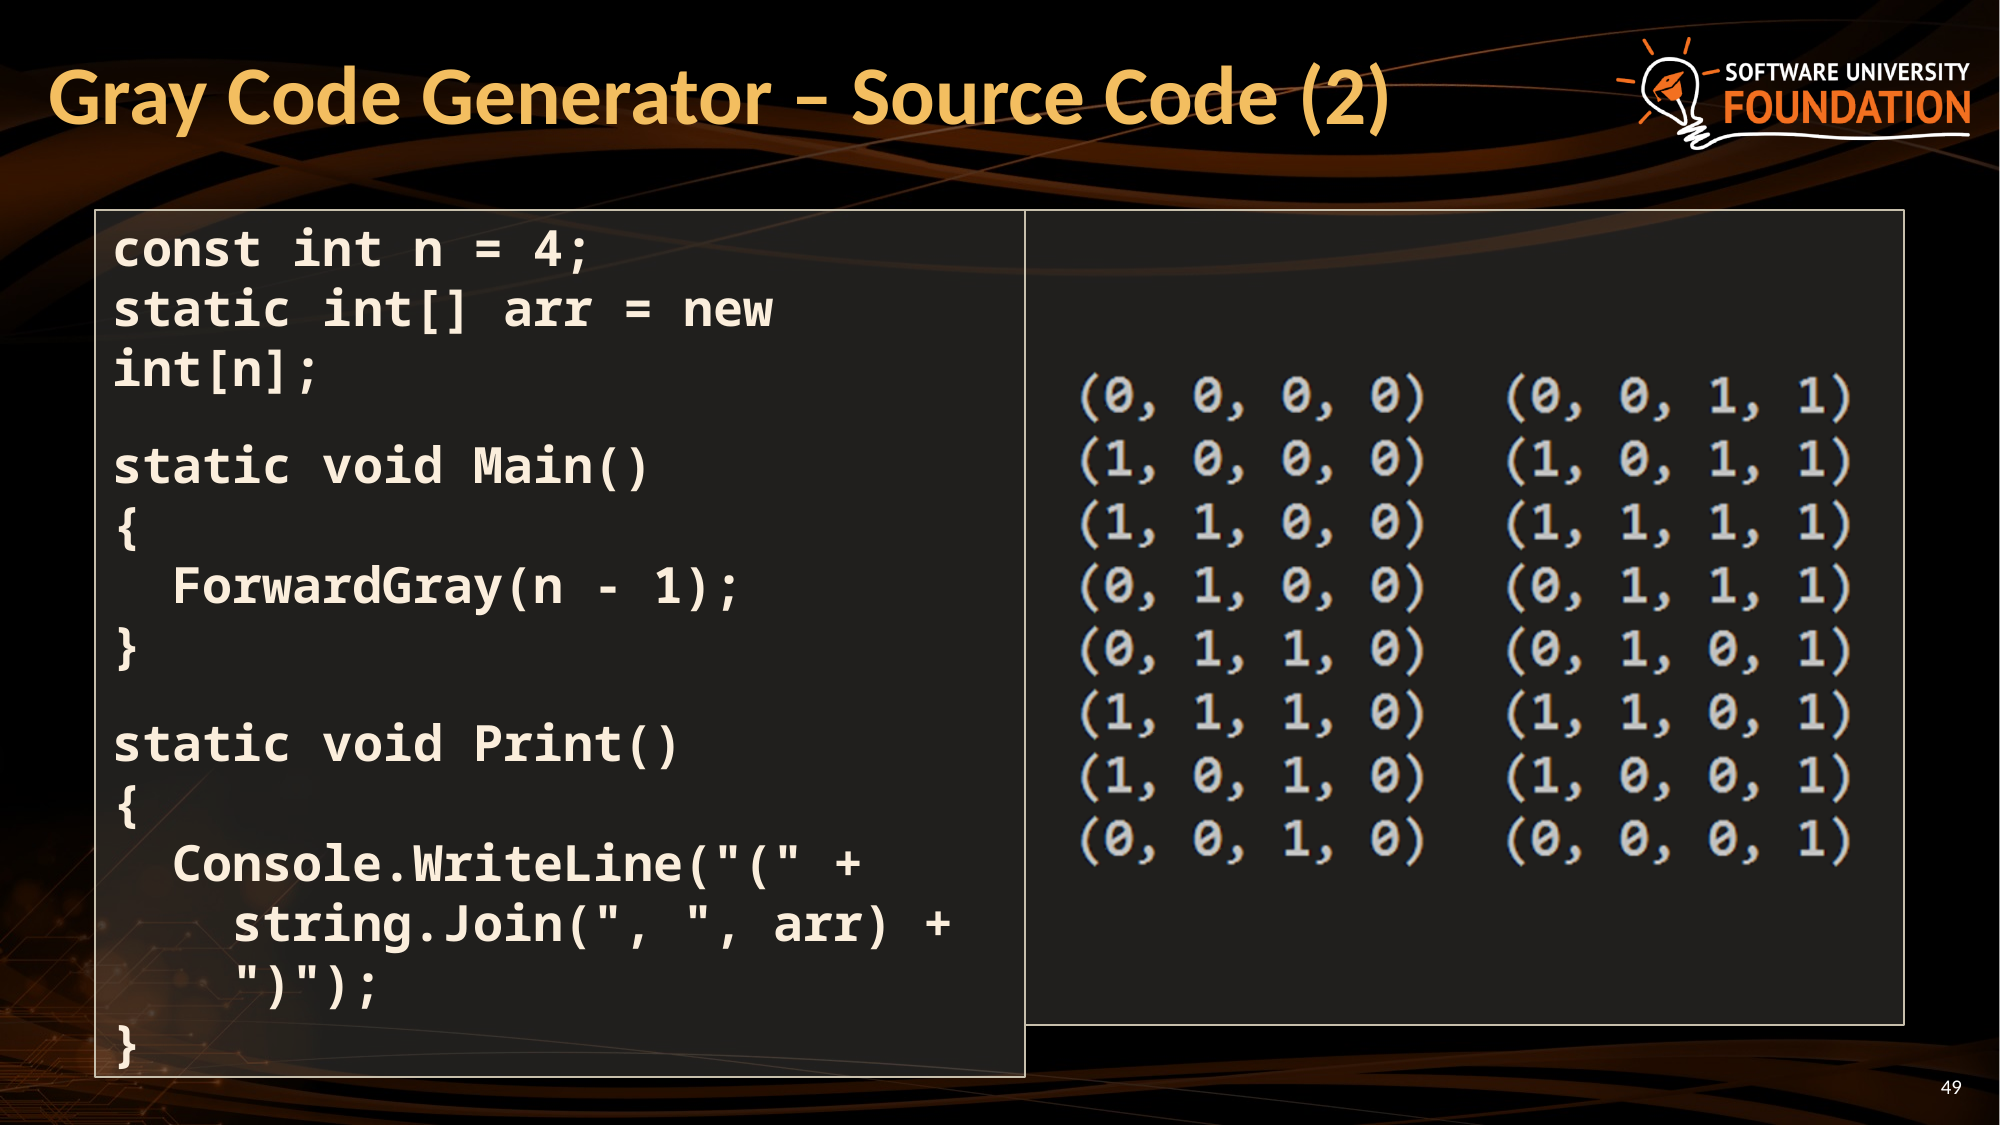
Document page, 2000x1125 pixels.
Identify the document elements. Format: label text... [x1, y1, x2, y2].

text_box [1025, 210, 1905, 1025]
picture [0, 0, 2000, 1125]
text_box [30, 6, 1602, 189]
slide_number 49 [1897, 1070, 1968, 1103]
text_box const int n = 4; static int[] arr = new int[n]; static void Main() { ForwardGray(n - 1); } static void Print() { Console.WriteLine("(" + string.Join(", ", arr) + ")"); } [95, 210, 1025, 1077]
